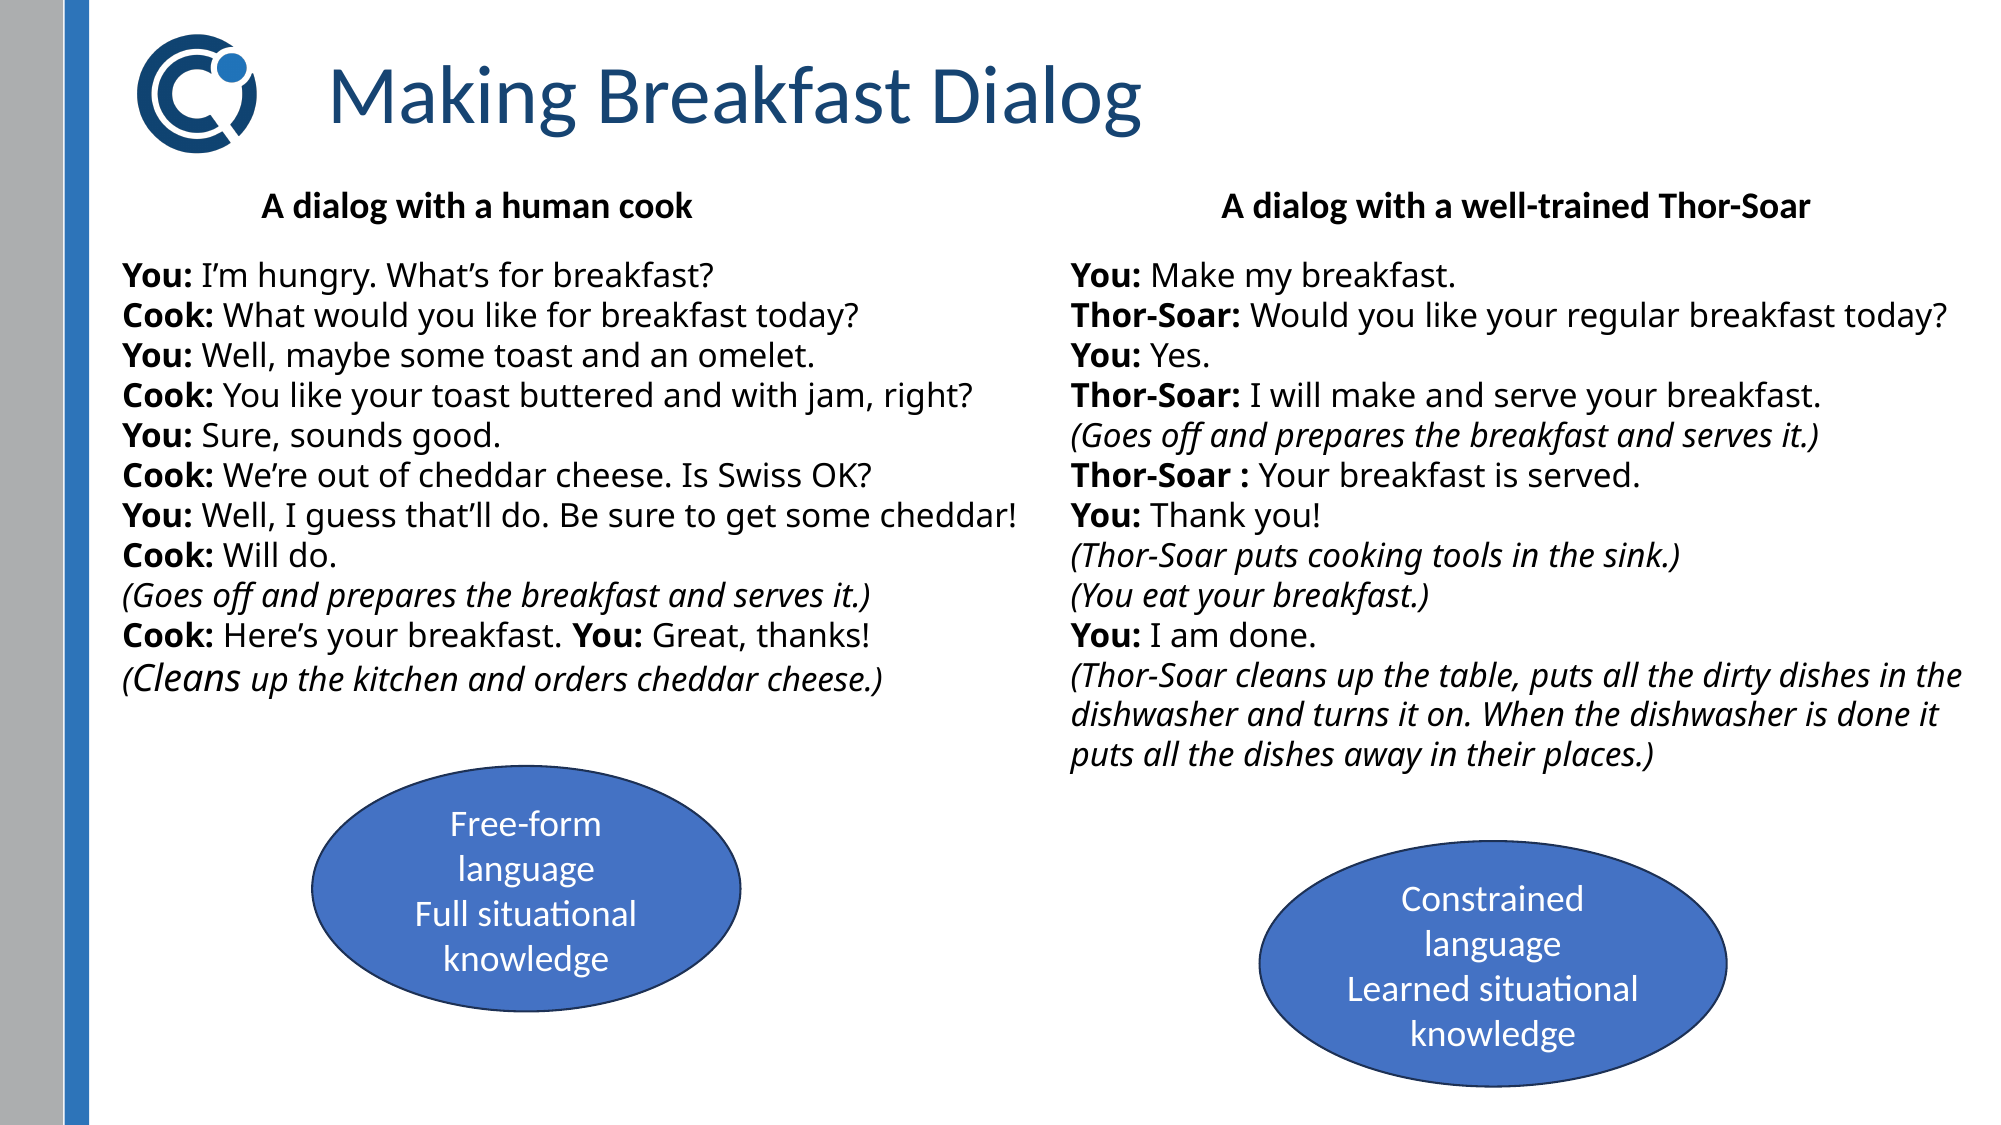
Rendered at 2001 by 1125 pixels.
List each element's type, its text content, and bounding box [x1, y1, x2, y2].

text_box Constrained language Learned situational knowledge [1258, 840, 1728, 1088]
text_box A dialog with a well-trained Thor-Soar [1206, 173, 1829, 233]
text_box Free-form language Full situational knowledge [311, 764, 742, 1013]
picture [122, 25, 279, 167]
text_box A dialog with a human cook [246, 173, 735, 233]
text_box You: Make my breakfast. Thor-Soar: Would you like your regular breakfast today? You: Yes. Thor-Soar: I will make and serve your breakfast. (Goes off and prepares the breakfast and serves it.) Thor-Soar : Your breakfast is served. You: Thank you! (Thor-Soar puts cooking tools in the sink.) (You eat your breakfast.) You: I am done. (Thor-Soar cleans up the table, puts all the dirty dishes in the dishwasher and turns it on. When the dishwasher is done it puts all the dishes away in their places.) [1055, 247, 2000, 781]
text_box You: I’m hungry. What’s for breakfast? Cook: What would you like for breakfast today? You: Well, maybe some toast and an omelet. Cook: You like your toast buttered and with jam, right? You: Sure, sounds good. Cook: We’re out of cheddar cheese. Is Swiss OK? You: Well, I guess that’ll do. Be sure to get some cheddar! Cook: Will do. (Goes off and prepares the breakfast and serves it.) Cook: Here’s your breakfast. You: Great, thanks! (Cleans up the kitchen and orders cheddar cheese.) [107, 247, 1052, 707]
title Making Breakfast Dialog [312, 16, 1936, 176]
